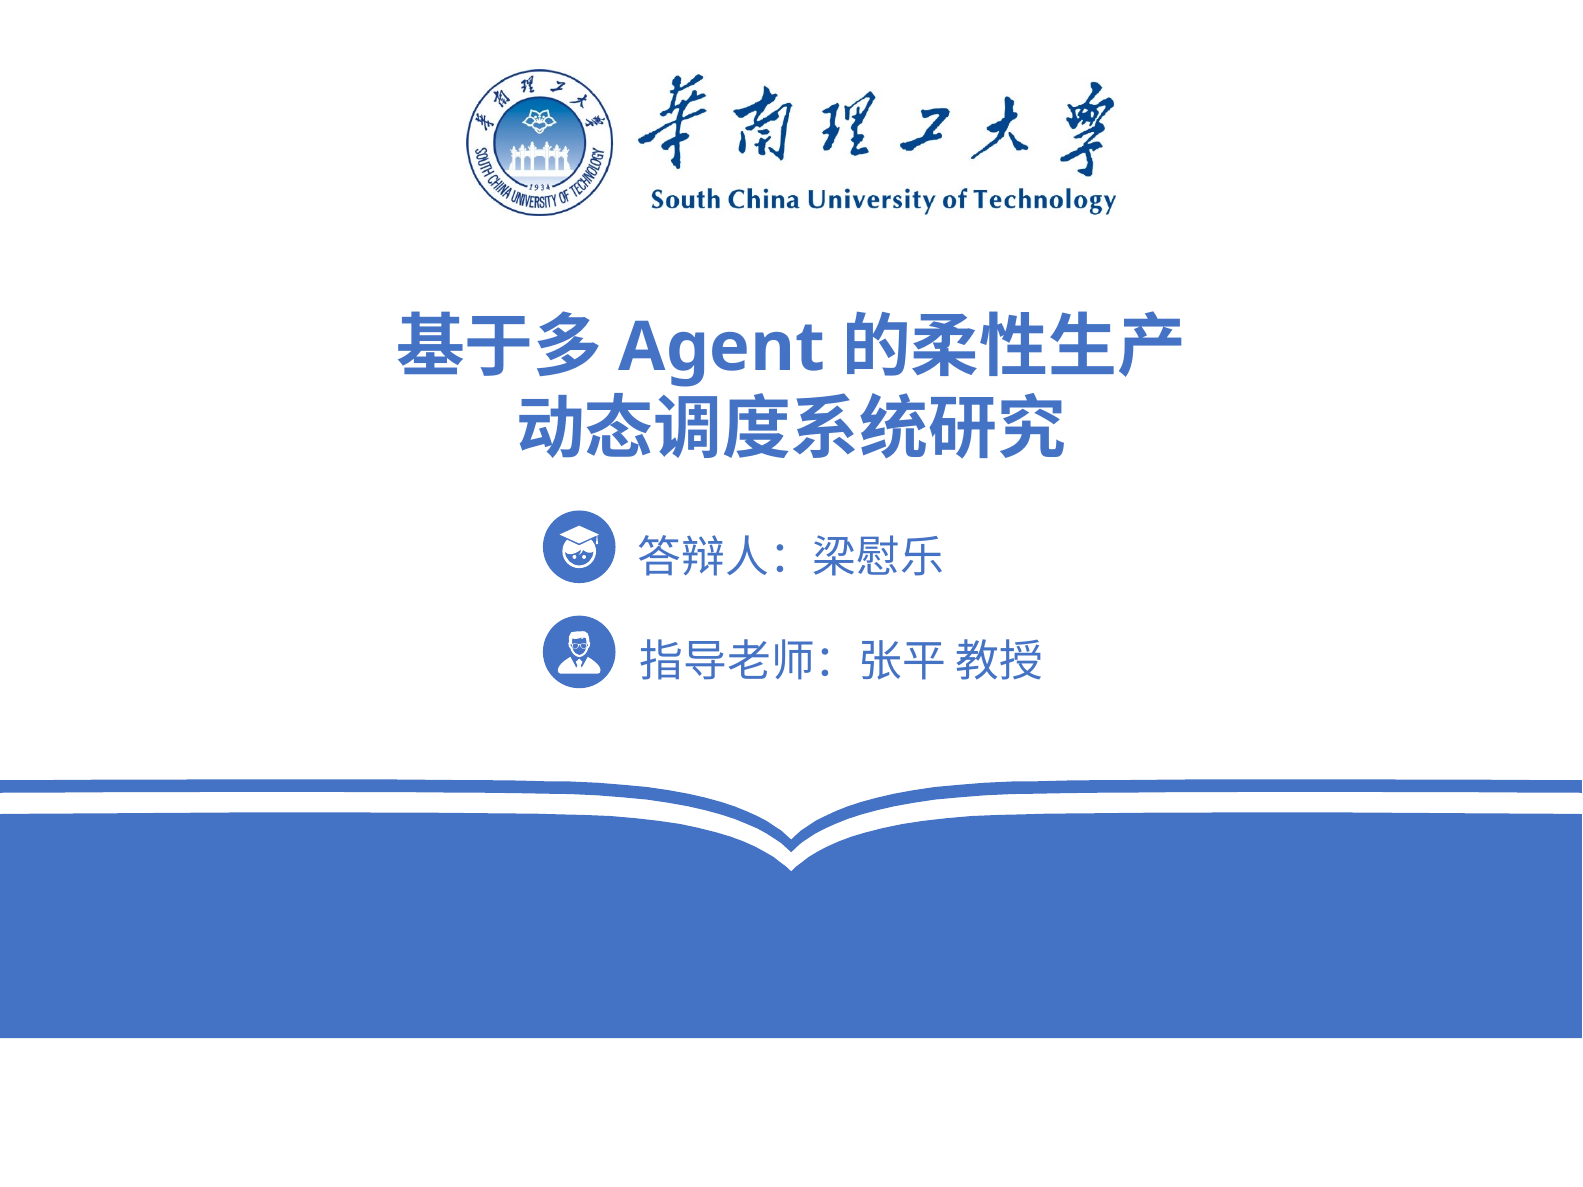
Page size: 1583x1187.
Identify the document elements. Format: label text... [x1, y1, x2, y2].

text_box 基于多Agent的柔性生产动态调度系统研究 [363, 301, 1219, 467]
text_box [0, 812, 1582, 1039]
text_box 指导老师：张平 教授 [624, 614, 1058, 693]
picture [466, 69, 1116, 216]
text_box [0, 779, 1582, 853]
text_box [542, 510, 616, 584]
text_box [542, 615, 616, 689]
text_box 答辩人：梁慰乐 [622, 510, 959, 589]
